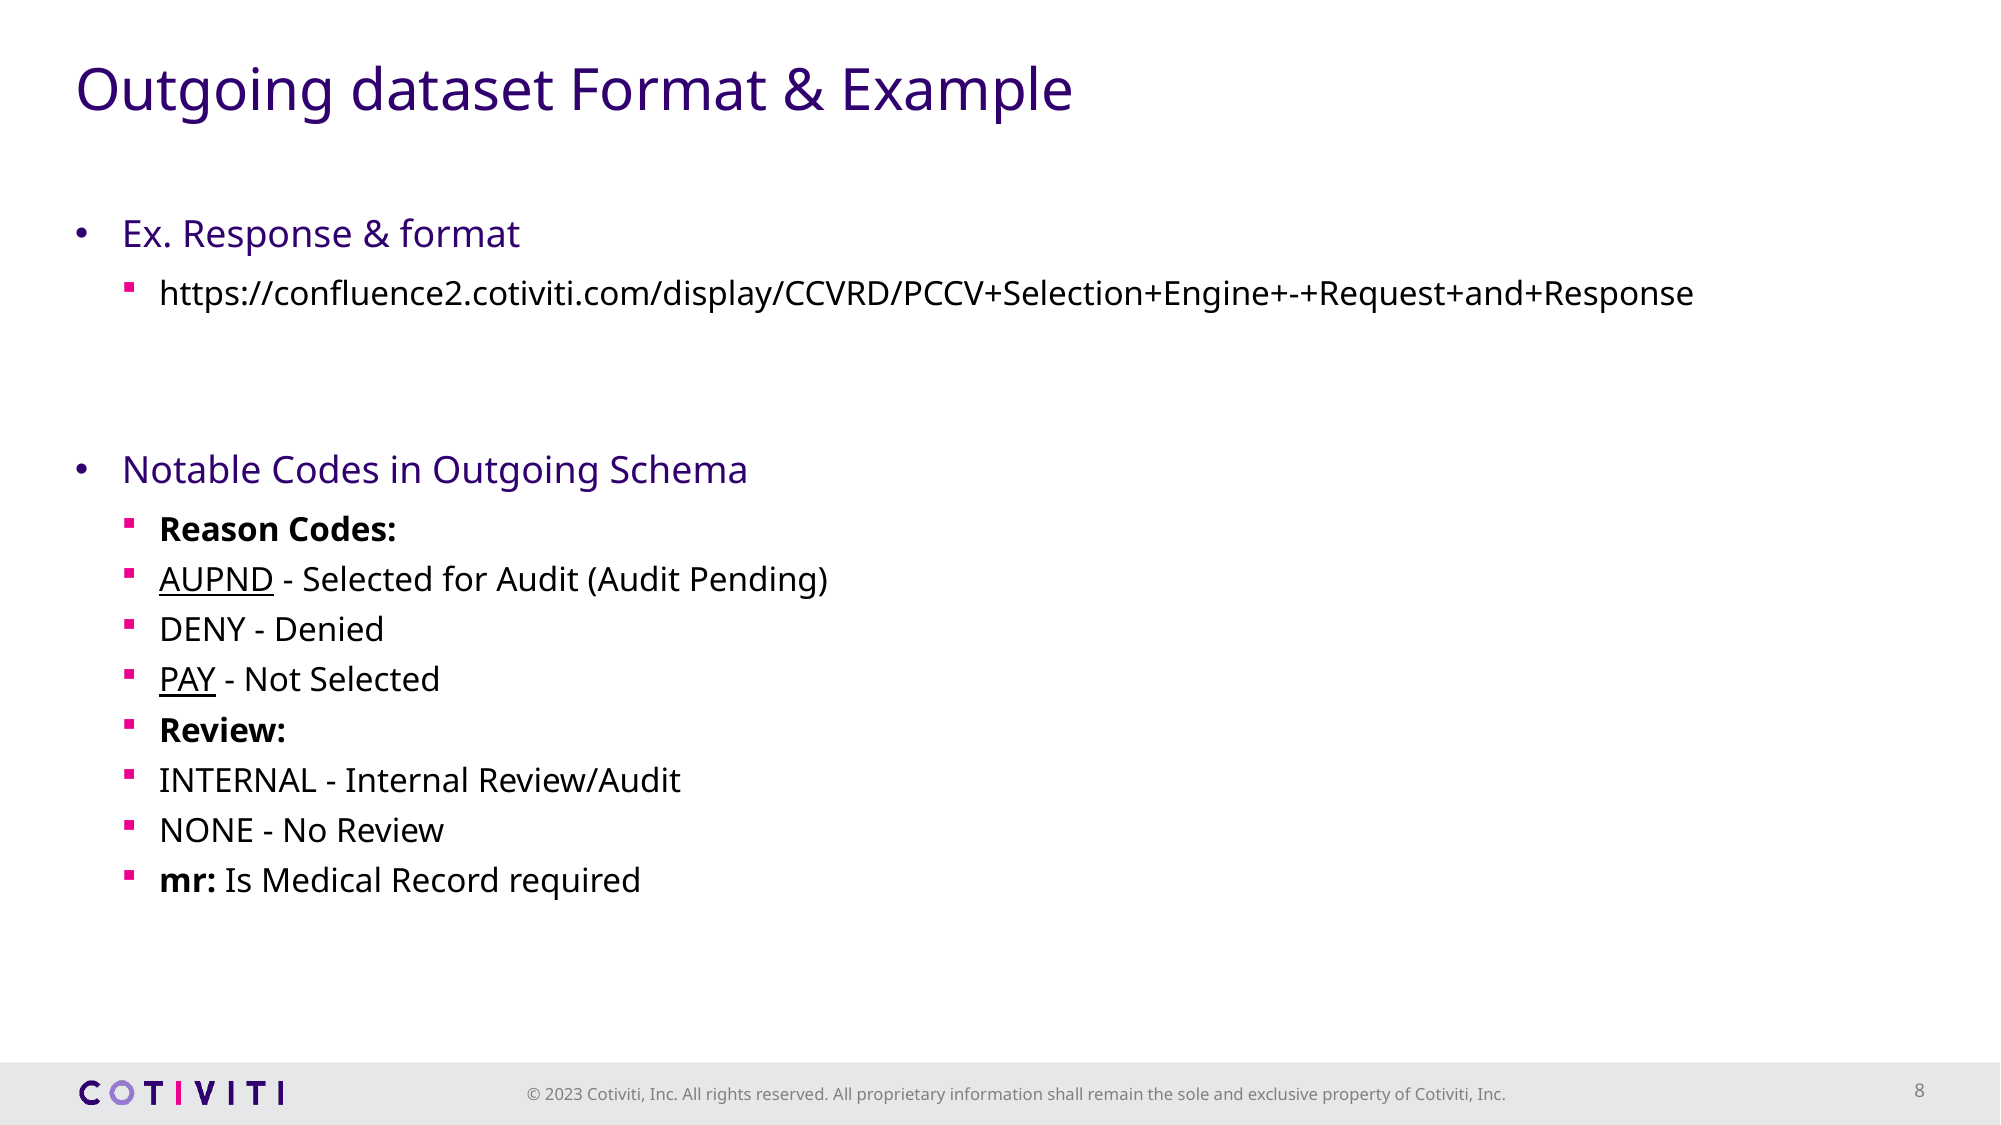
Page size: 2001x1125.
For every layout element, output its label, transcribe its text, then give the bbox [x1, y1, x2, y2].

slide_number 8 [1845, 1069, 1925, 1115]
title Outgoing dataset Format & Example [75, 59, 1925, 186]
list Ex. Response & format https://confluence2.cotiviti.com/display/CCVRD/PCCV+Selection+Engine+-+Request+and+Response Notable Codes in Outgoing Schema Reason Codes: AUPND - Selected for Audit (Audit Pending) DENY - Denied PAY - Not Selected Review: INTERNAL - Internal Review/Audit NONE - No Review mr: Is Medical Record required [75, 210, 1925, 1014]
picture [47, 1069, 315, 1115]
